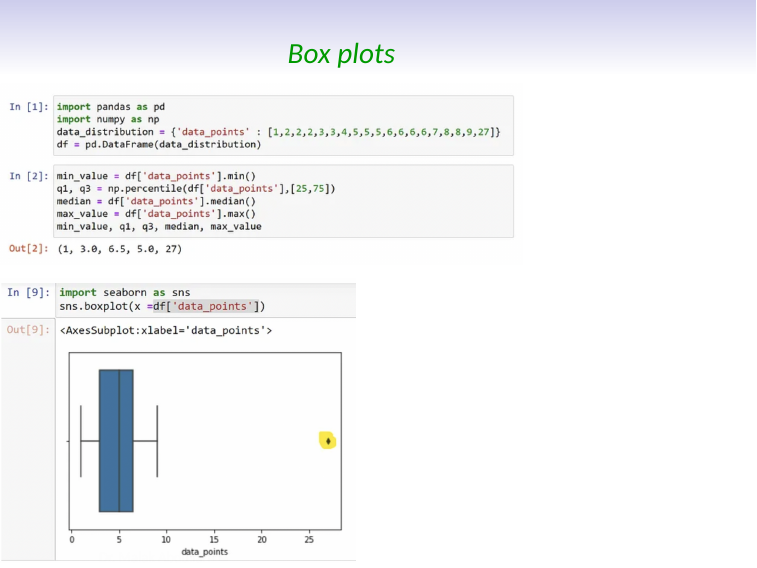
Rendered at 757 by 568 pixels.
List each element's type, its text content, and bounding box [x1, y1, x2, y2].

title Box plots [287, 34, 469, 70]
picture [0, 0, 756, 74]
picture [0, 278, 356, 563]
picture [0, 83, 523, 266]
